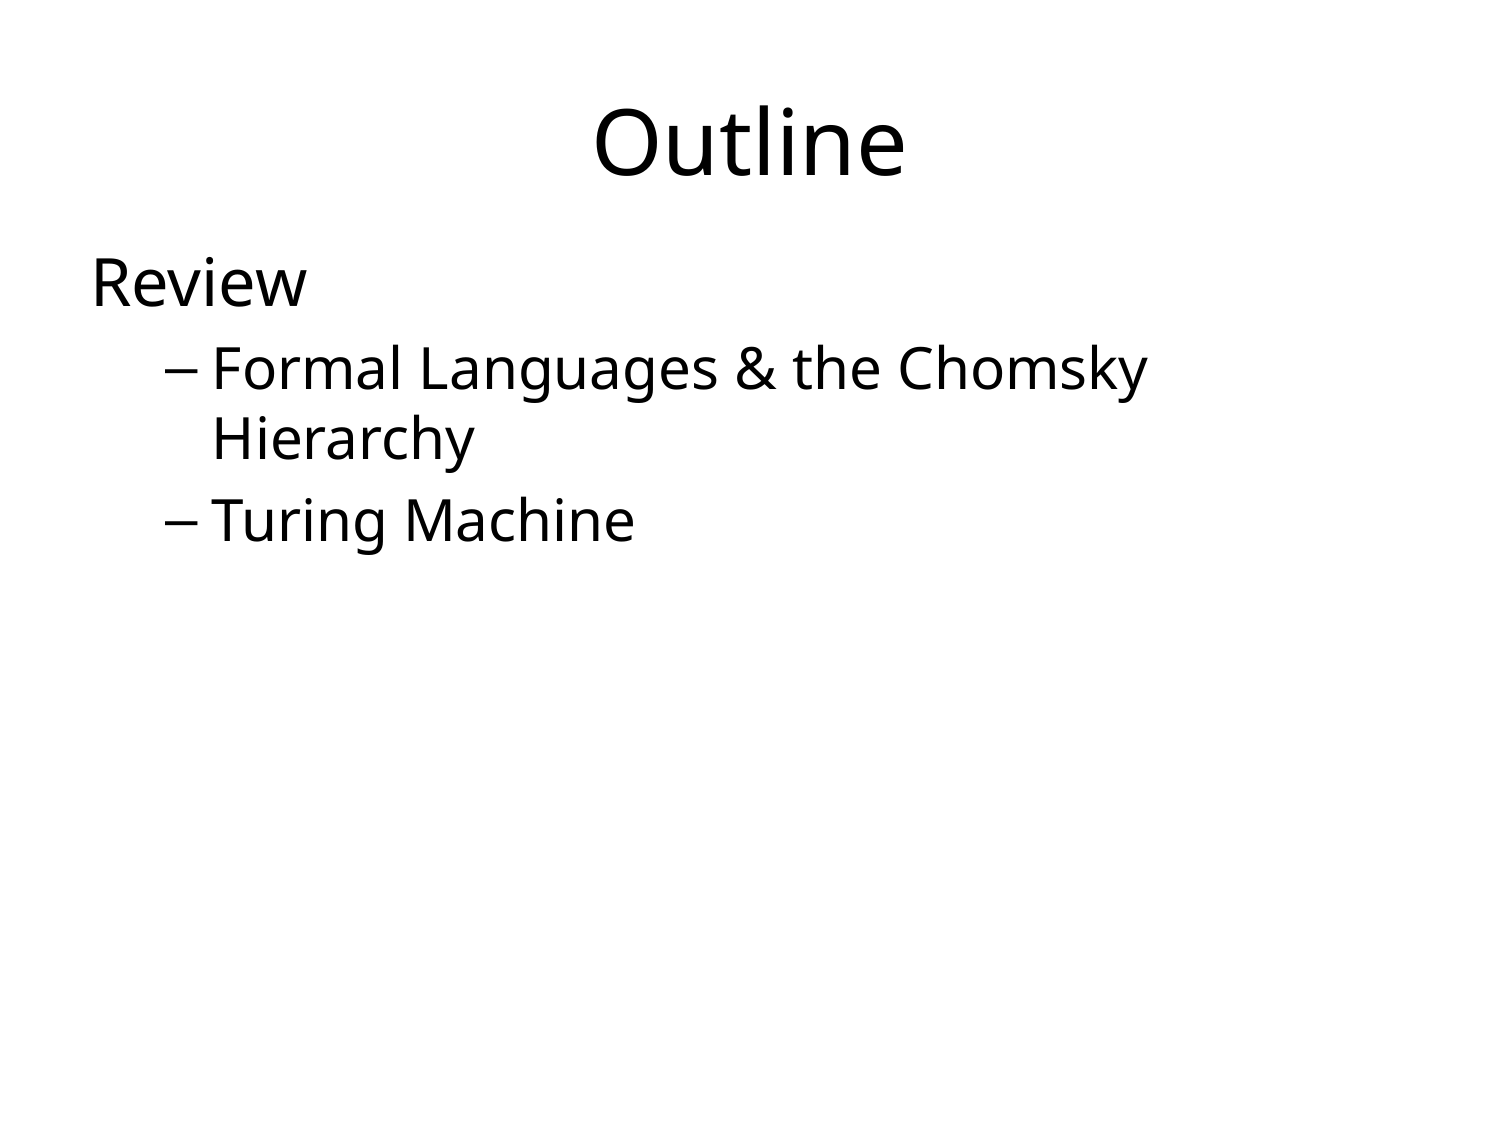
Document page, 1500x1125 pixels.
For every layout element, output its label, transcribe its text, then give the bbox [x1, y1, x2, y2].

title Outline [75, 45, 1425, 232]
list Review Formal Languages & the Chomsky Hierarchy Turing Machine [75, 232, 1425, 975]
